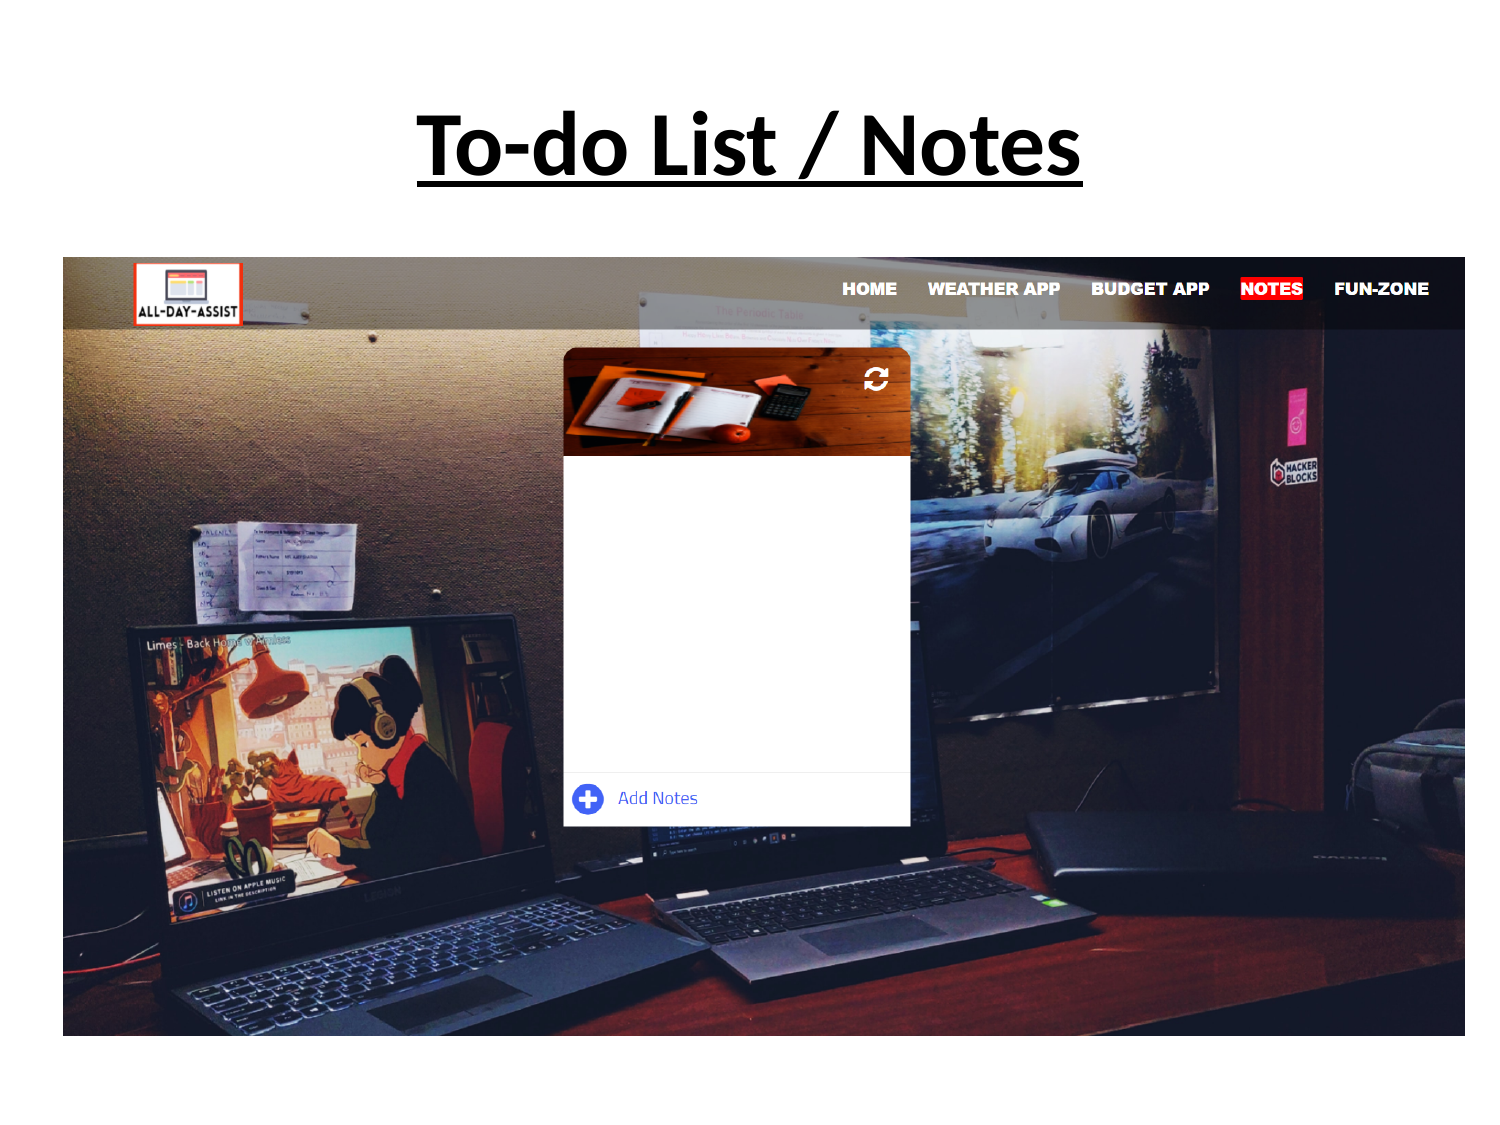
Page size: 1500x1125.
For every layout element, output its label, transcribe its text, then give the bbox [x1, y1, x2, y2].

title To-do List / Notes [75, 45, 1425, 233]
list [63, 257, 1466, 1036]
